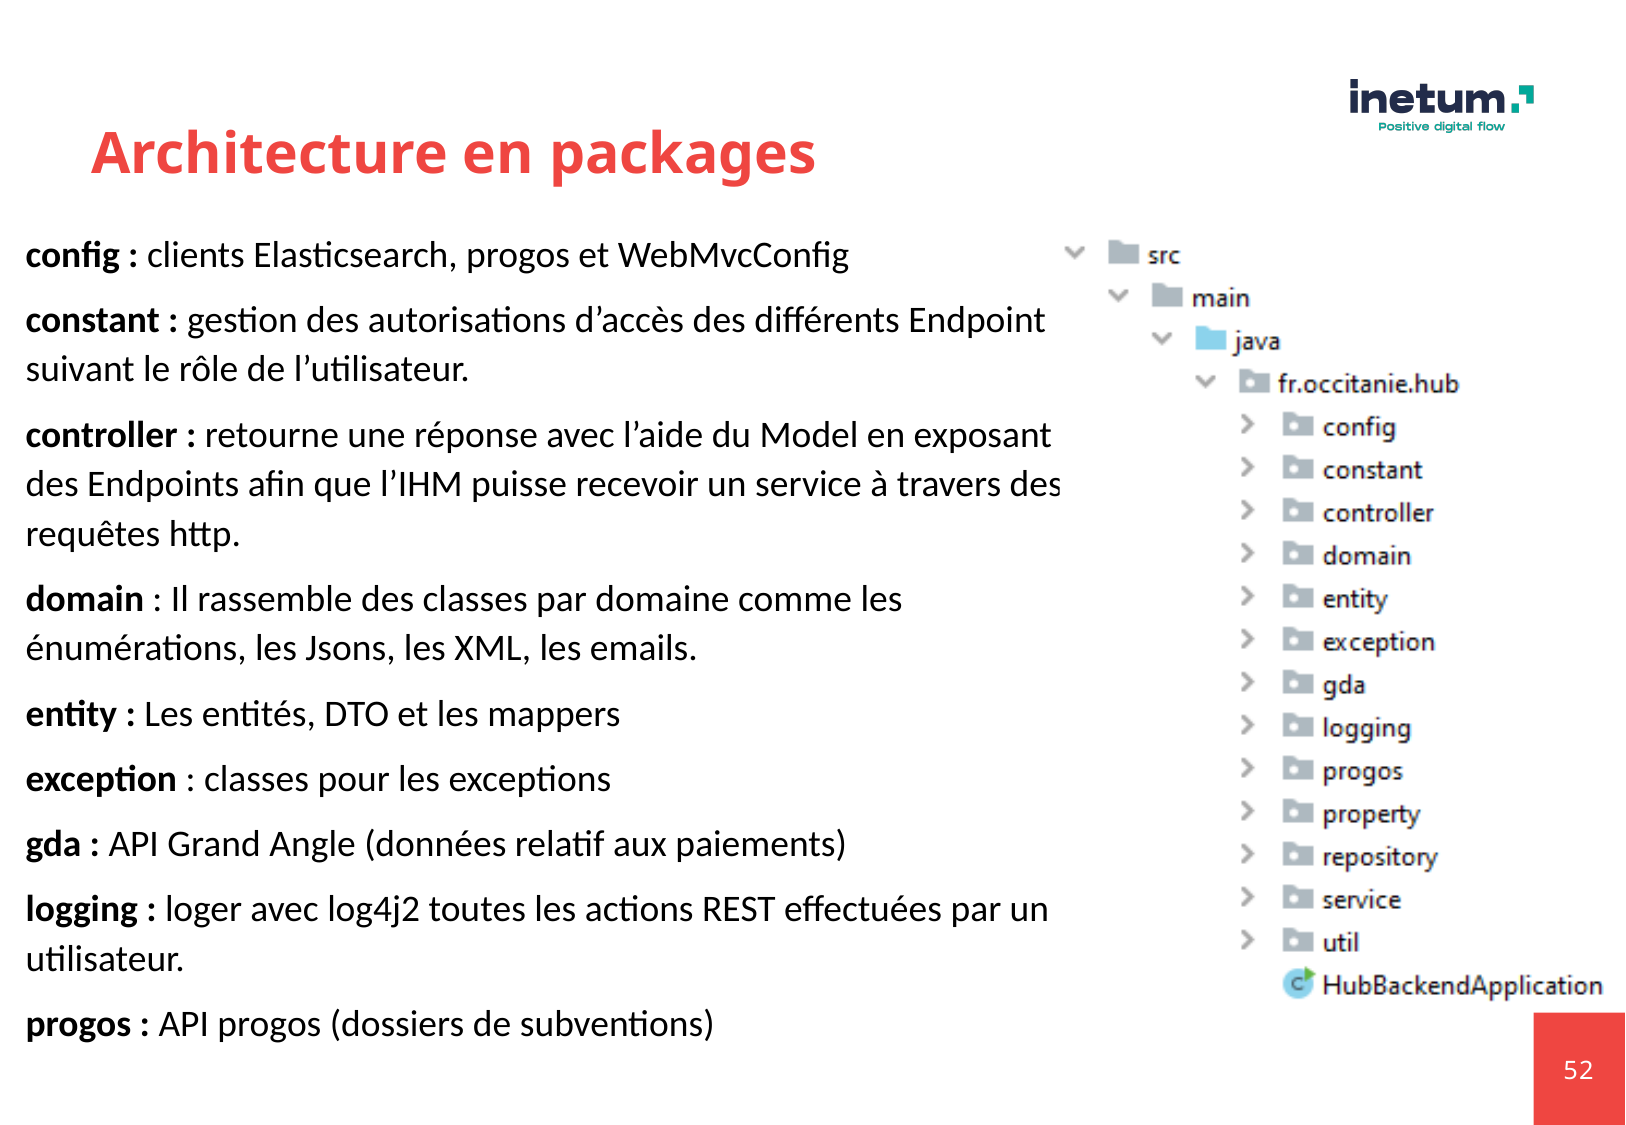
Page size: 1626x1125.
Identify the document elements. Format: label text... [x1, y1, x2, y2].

list config : clients Elasticsearch, progos et WebMvcConfig constant : gestion des autorisations d’accès des différents Endpoint suivant le rôle de l’utilisateur. controller : retourne une réponse avec l’aide du Model en exposant des Endpoints afin que l’IHM puisse recevoir un service à travers des requêtes http. domain : Il rassemble des classes par domaine comme les énumérations, les Jsons, les XML, les emails. entity : Les entités, DTO et les mappers exception : classes pour les exceptions gda : API Grand Angle (données relatif aux paiements) logging : loger avec log4j2 toutes les actions REST effectuées par un utilisateur. progos : API progos (dossiers de subventions) [25, 207, 1082, 1108]
picture [1350, 79, 1534, 133]
picture [1059, 232, 1625, 1008]
title Architecture en packages [90, 114, 1331, 187]
